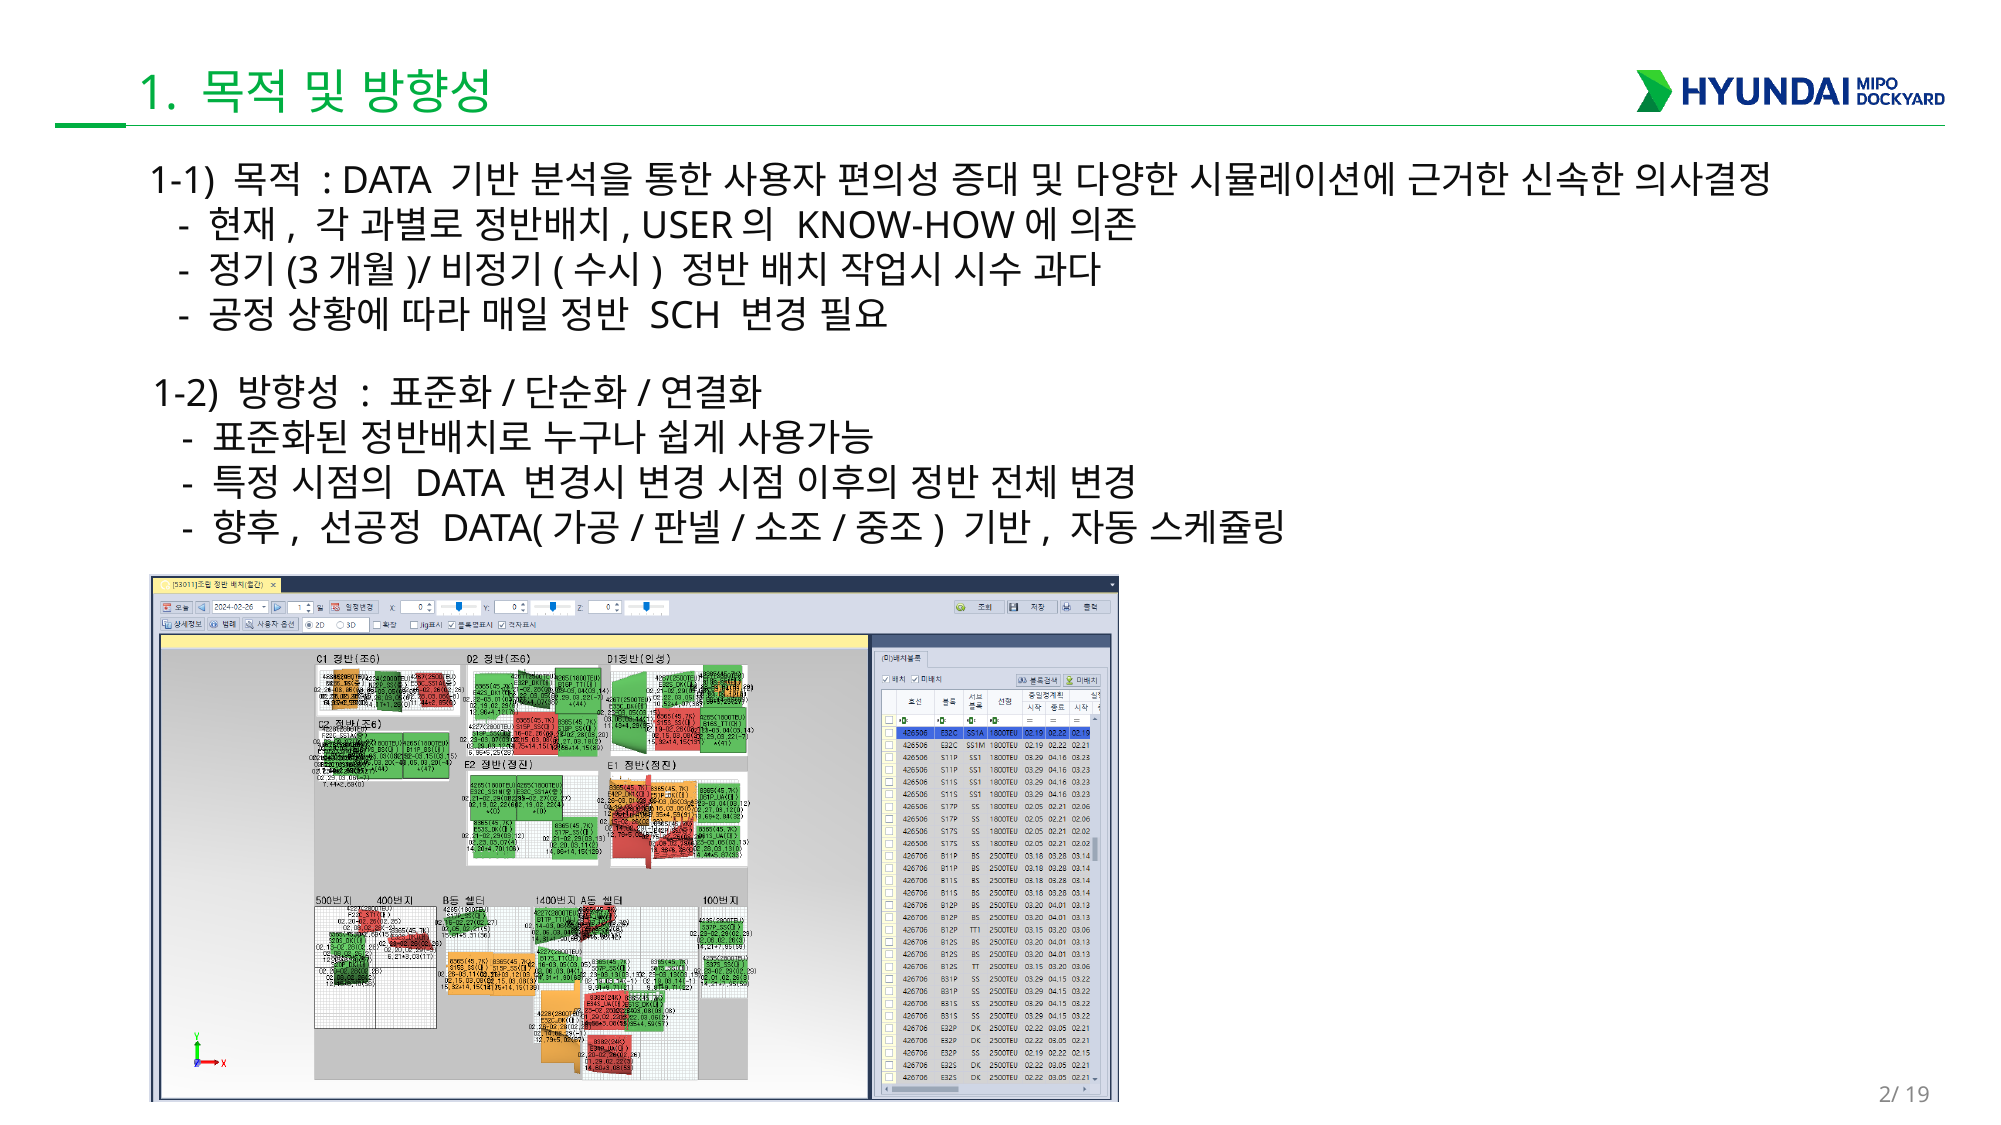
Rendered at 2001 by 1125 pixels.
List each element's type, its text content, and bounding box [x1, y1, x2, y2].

picture [1636, 70, 1945, 112]
text_box 1-2) 방향성 : 표준화/단순화/연결화 - 표준화된 정반배치로 누구나 쉽게 사용가능 - 특정 시점의 DATA 변경시 변경 시점 이후의 정반 전체 변경 - 향후, 선공정 DATA(가공/판넬/소조/중조) 기반, 자동 스케쥴링 [137, 361, 1914, 557]
text_box 1-1) 목적 : DATA 기반 분석을 통한 사용자 편의성 증대 및 다양한 시뮬레이션에 근거한 신속한 의사결정 - 현재, 각 과별로 정반배치, USER의 KNOW-HOW에 의존 - 정기(3개월)/비정기(수시) 정반 배치 작업시 시수 과다 - 공정 상황에 따라 매일 정반 SCH 변경 필요 [133, 148, 1957, 344]
title 1. 목적 및 방향성 [125, 50, 1473, 126]
picture [149, 574, 1119, 1103]
